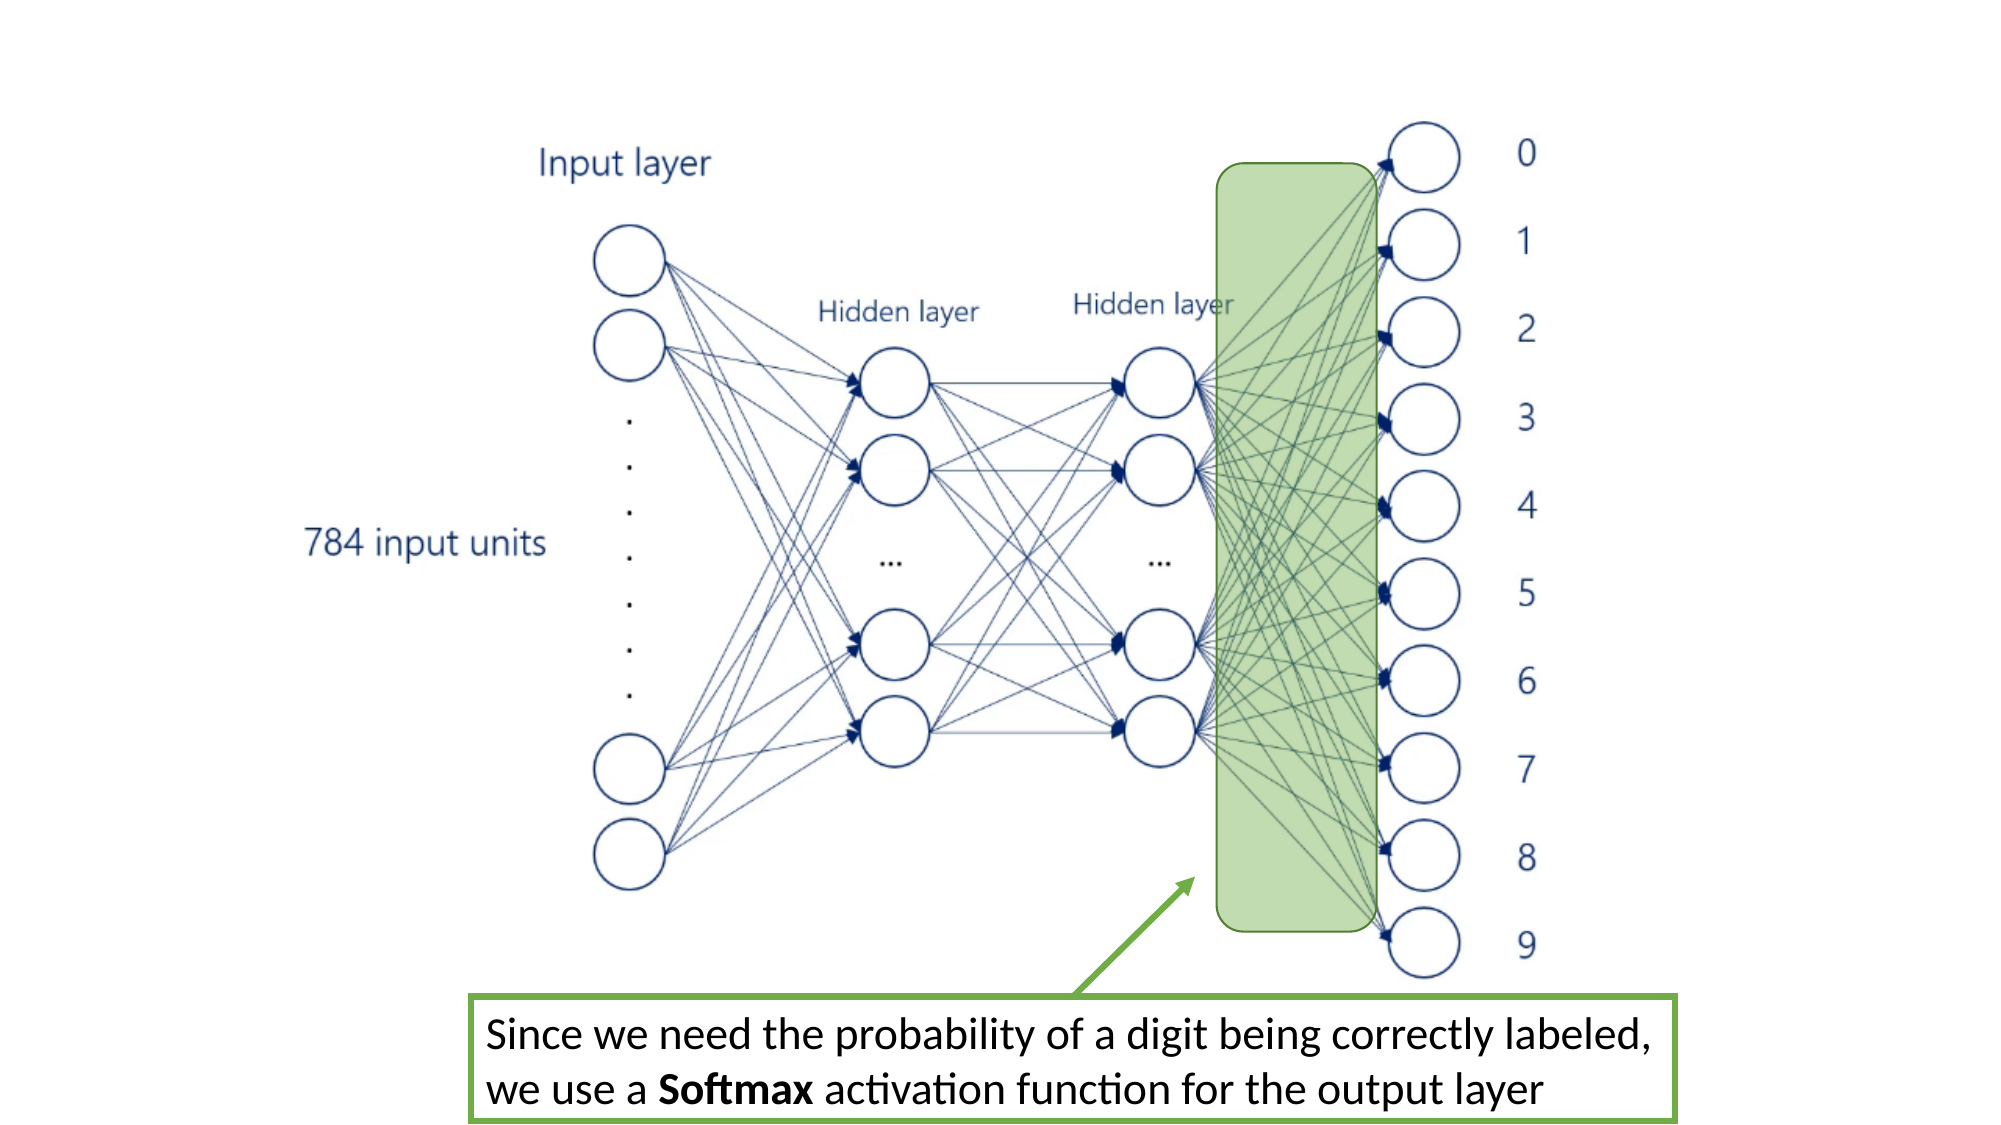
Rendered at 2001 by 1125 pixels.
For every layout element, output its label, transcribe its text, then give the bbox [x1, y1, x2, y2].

picture [286, 94, 1587, 997]
text_box Since we need the probability of a digit being correctly labeled, we use a Softmax activation function for the output layer [470, 996, 1676, 1122]
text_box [1072, 876, 1195, 997]
